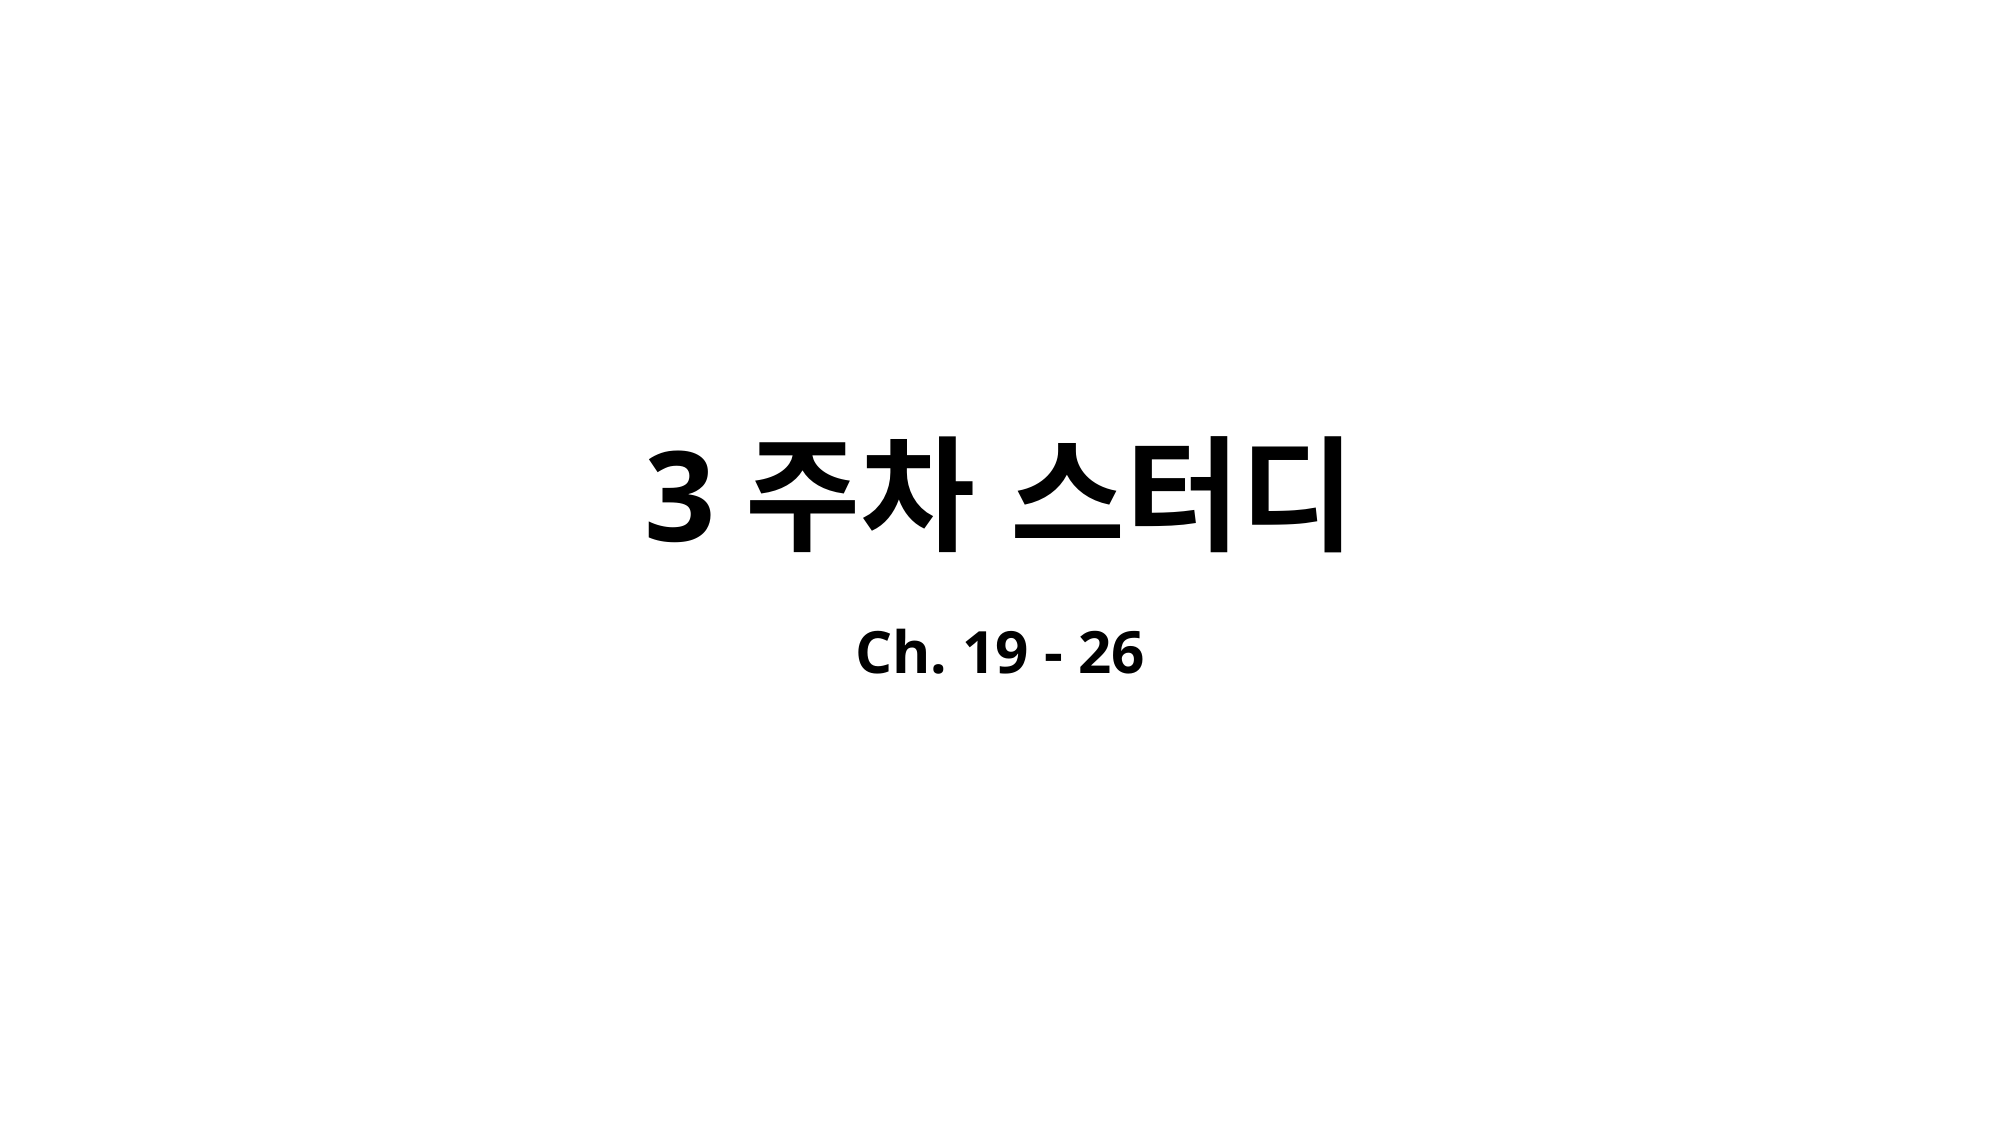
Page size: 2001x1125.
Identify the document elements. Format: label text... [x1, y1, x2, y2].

subtitle Ch. 19 - 26 [249, 616, 1750, 863]
title 3주차 스터디 [249, 184, 1750, 576]
